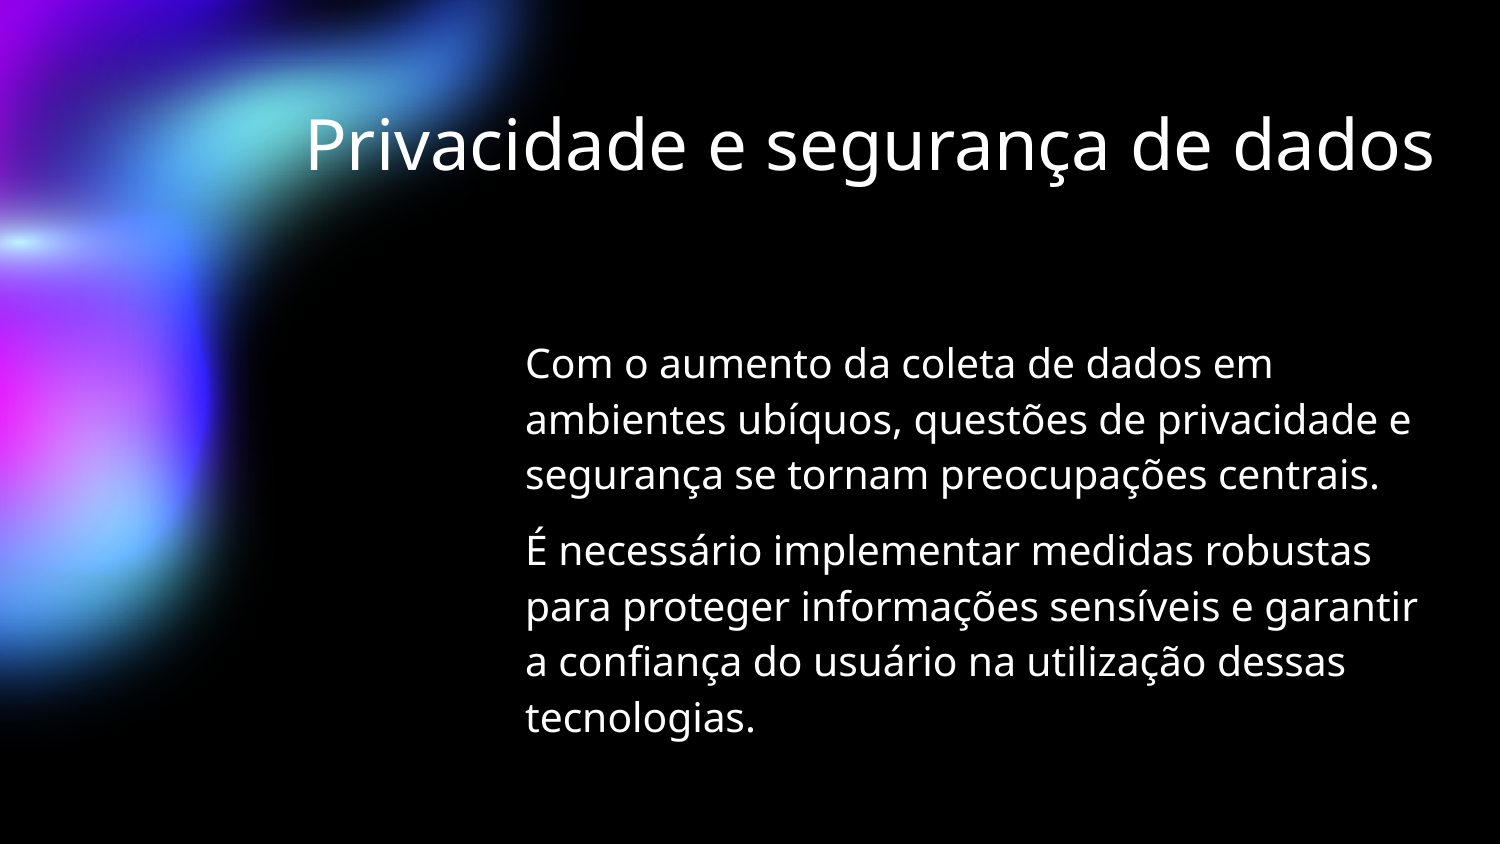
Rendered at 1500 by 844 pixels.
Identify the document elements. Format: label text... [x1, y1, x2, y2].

subtitle Com o aumento da coleta de dados em ambientes ubíquos, questões de privacidade e segurança se tornam preocupações centrais. É necessário implementar medidas robustas para proteger informações sensíveis e garantir a confiança do usuário na utilização dessas tecnologias. [473, 312, 1439, 760]
picture [0, 0, 1491, 844]
title Privacidade e segurança de dados [275, 79, 1452, 302]
